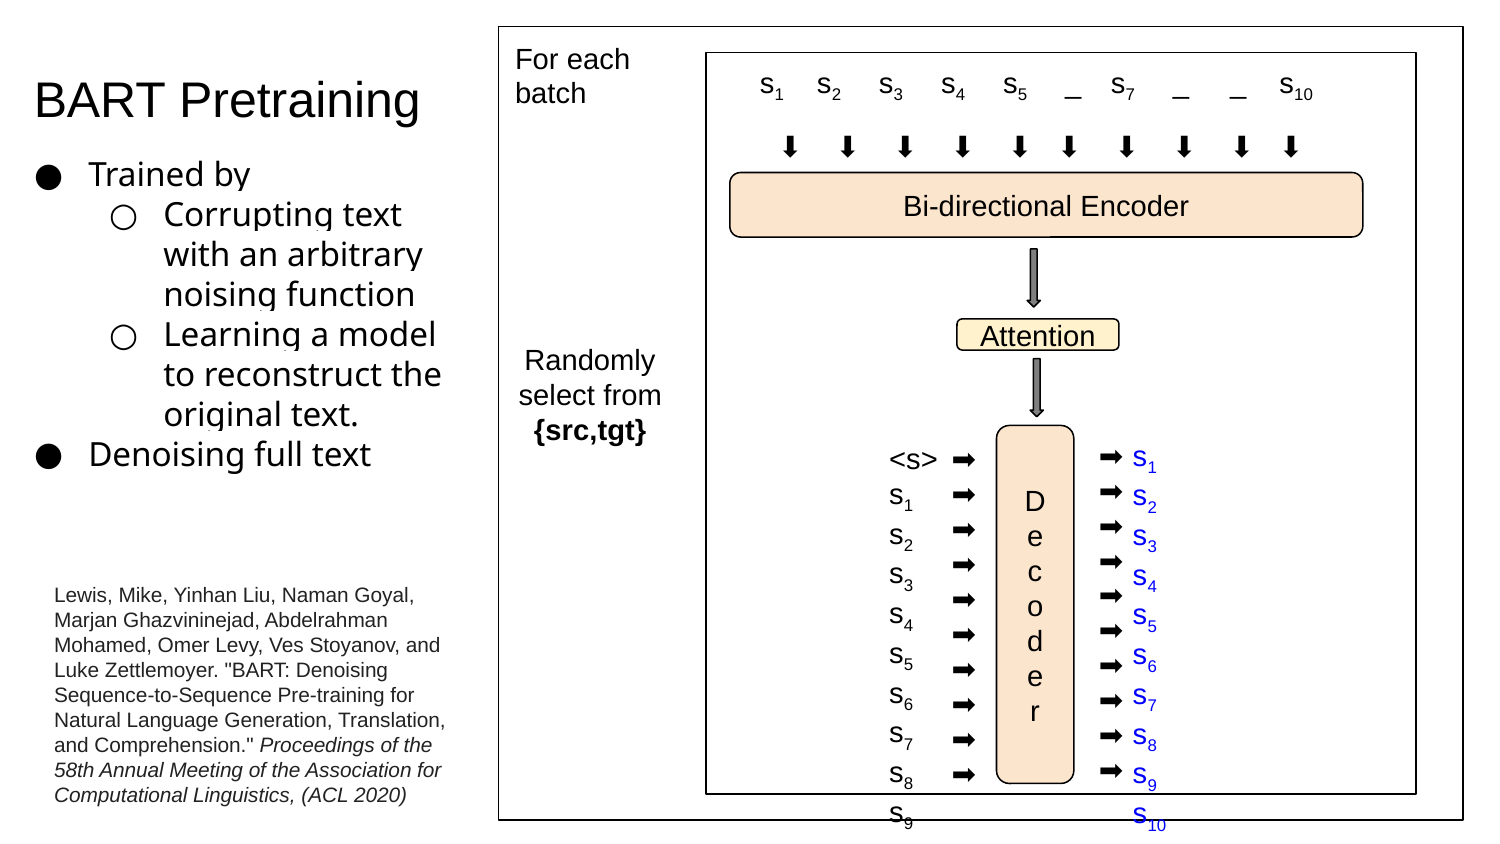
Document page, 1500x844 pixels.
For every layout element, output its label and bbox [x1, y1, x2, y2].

text_box [0, 24, 1464, 820]
